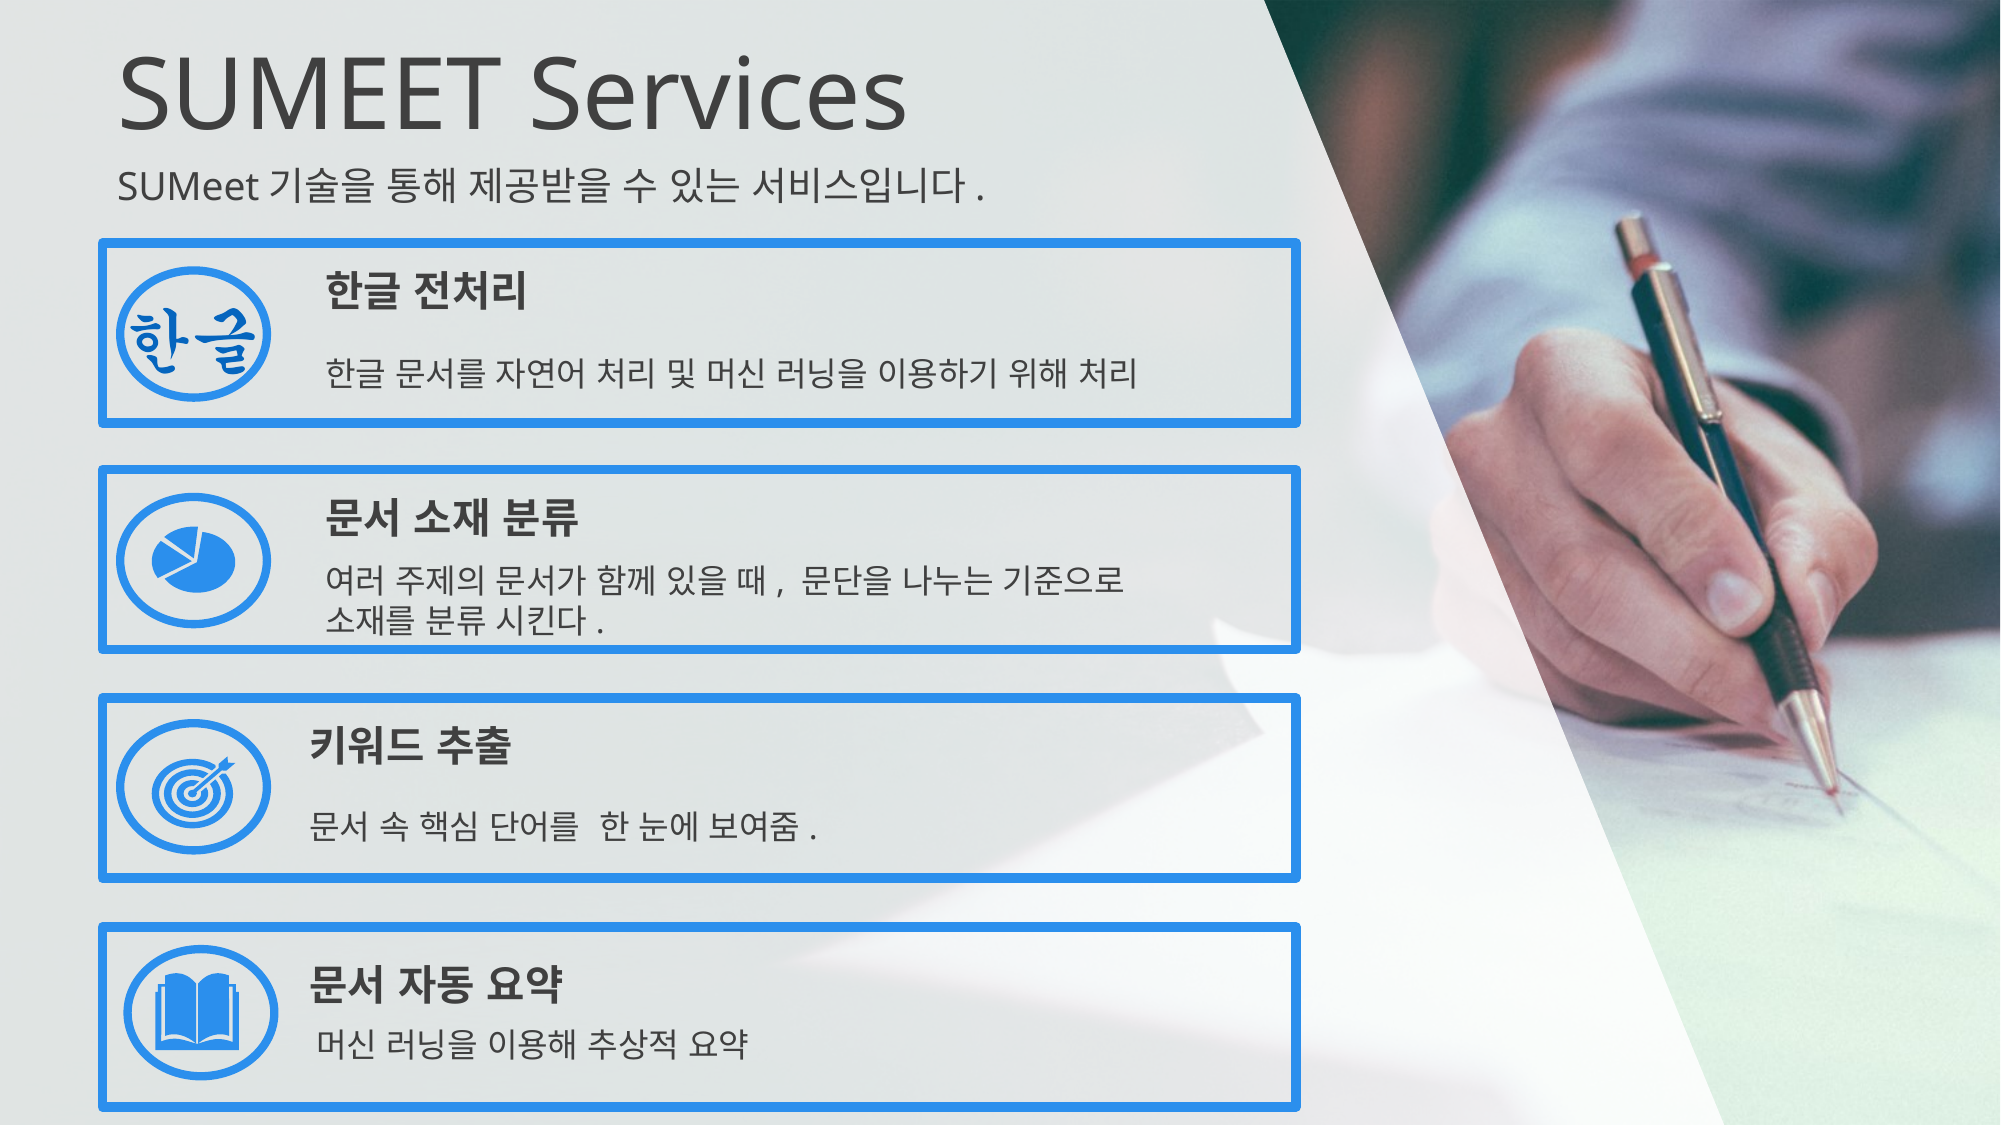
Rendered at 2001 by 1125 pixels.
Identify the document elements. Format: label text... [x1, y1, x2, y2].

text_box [294, 711, 1303, 855]
text_box [100, 696, 1298, 880]
text_box [100, 241, 1298, 425]
text_box [100, 925, 1298, 1109]
list SUMEET Services [102, 26, 2000, 153]
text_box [310, 483, 1231, 648]
picture [1265, 0, 2001, 1125]
picture [127, 305, 260, 379]
text_box [100, 468, 1298, 652]
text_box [294, 950, 1310, 1113]
list SUMeet기술을 통해 제공받을 수 있는 서비스입니다. [102, 153, 2000, 216]
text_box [310, 256, 1297, 402]
